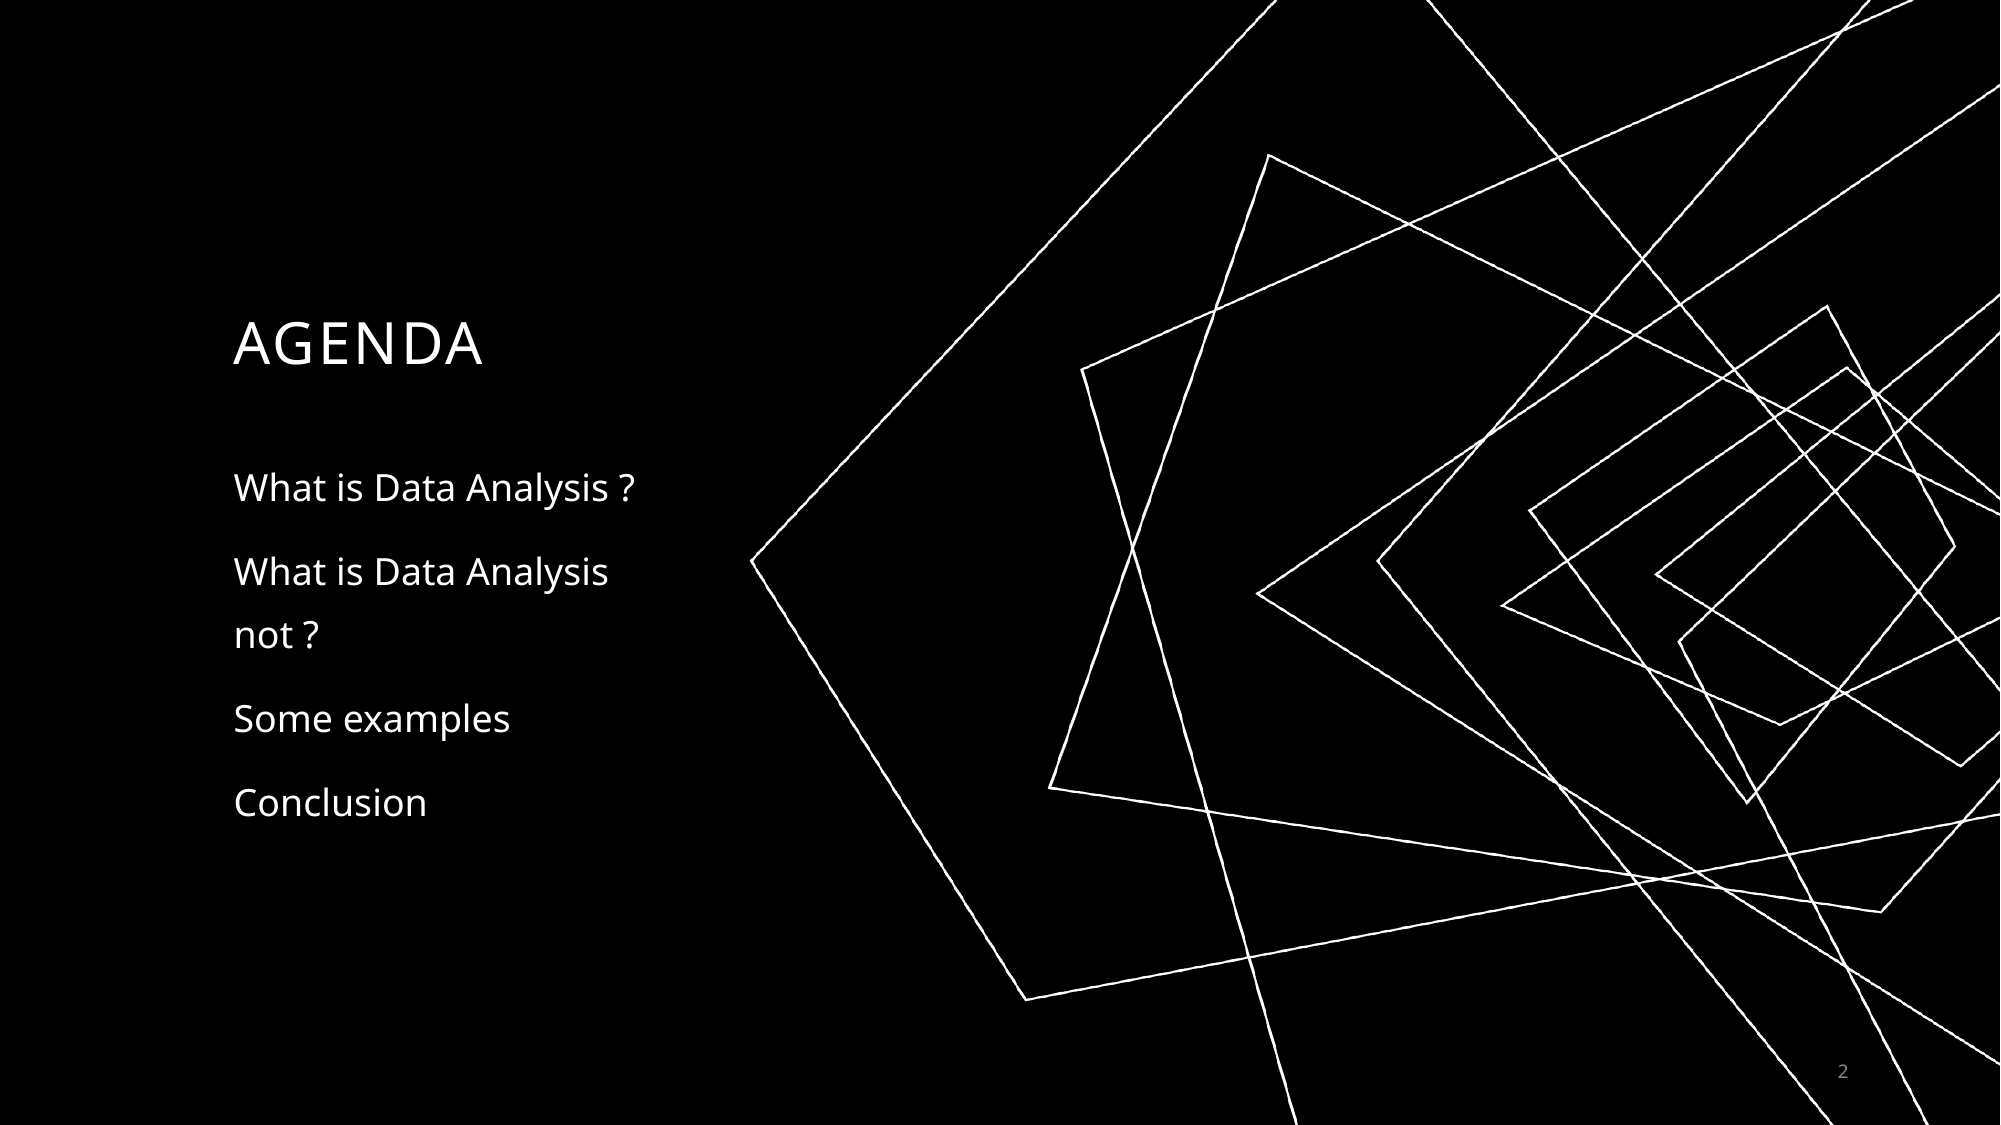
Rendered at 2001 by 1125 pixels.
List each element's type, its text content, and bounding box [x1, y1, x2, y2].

list What is Data Analysis ? What is Data Analysis not ? Some examples Conclusion [218, 438, 694, 975]
title AGENDA [218, 167, 694, 385]
slide_number 2 [1701, 1042, 1864, 1103]
picture [693, 0, 2000, 1125]
